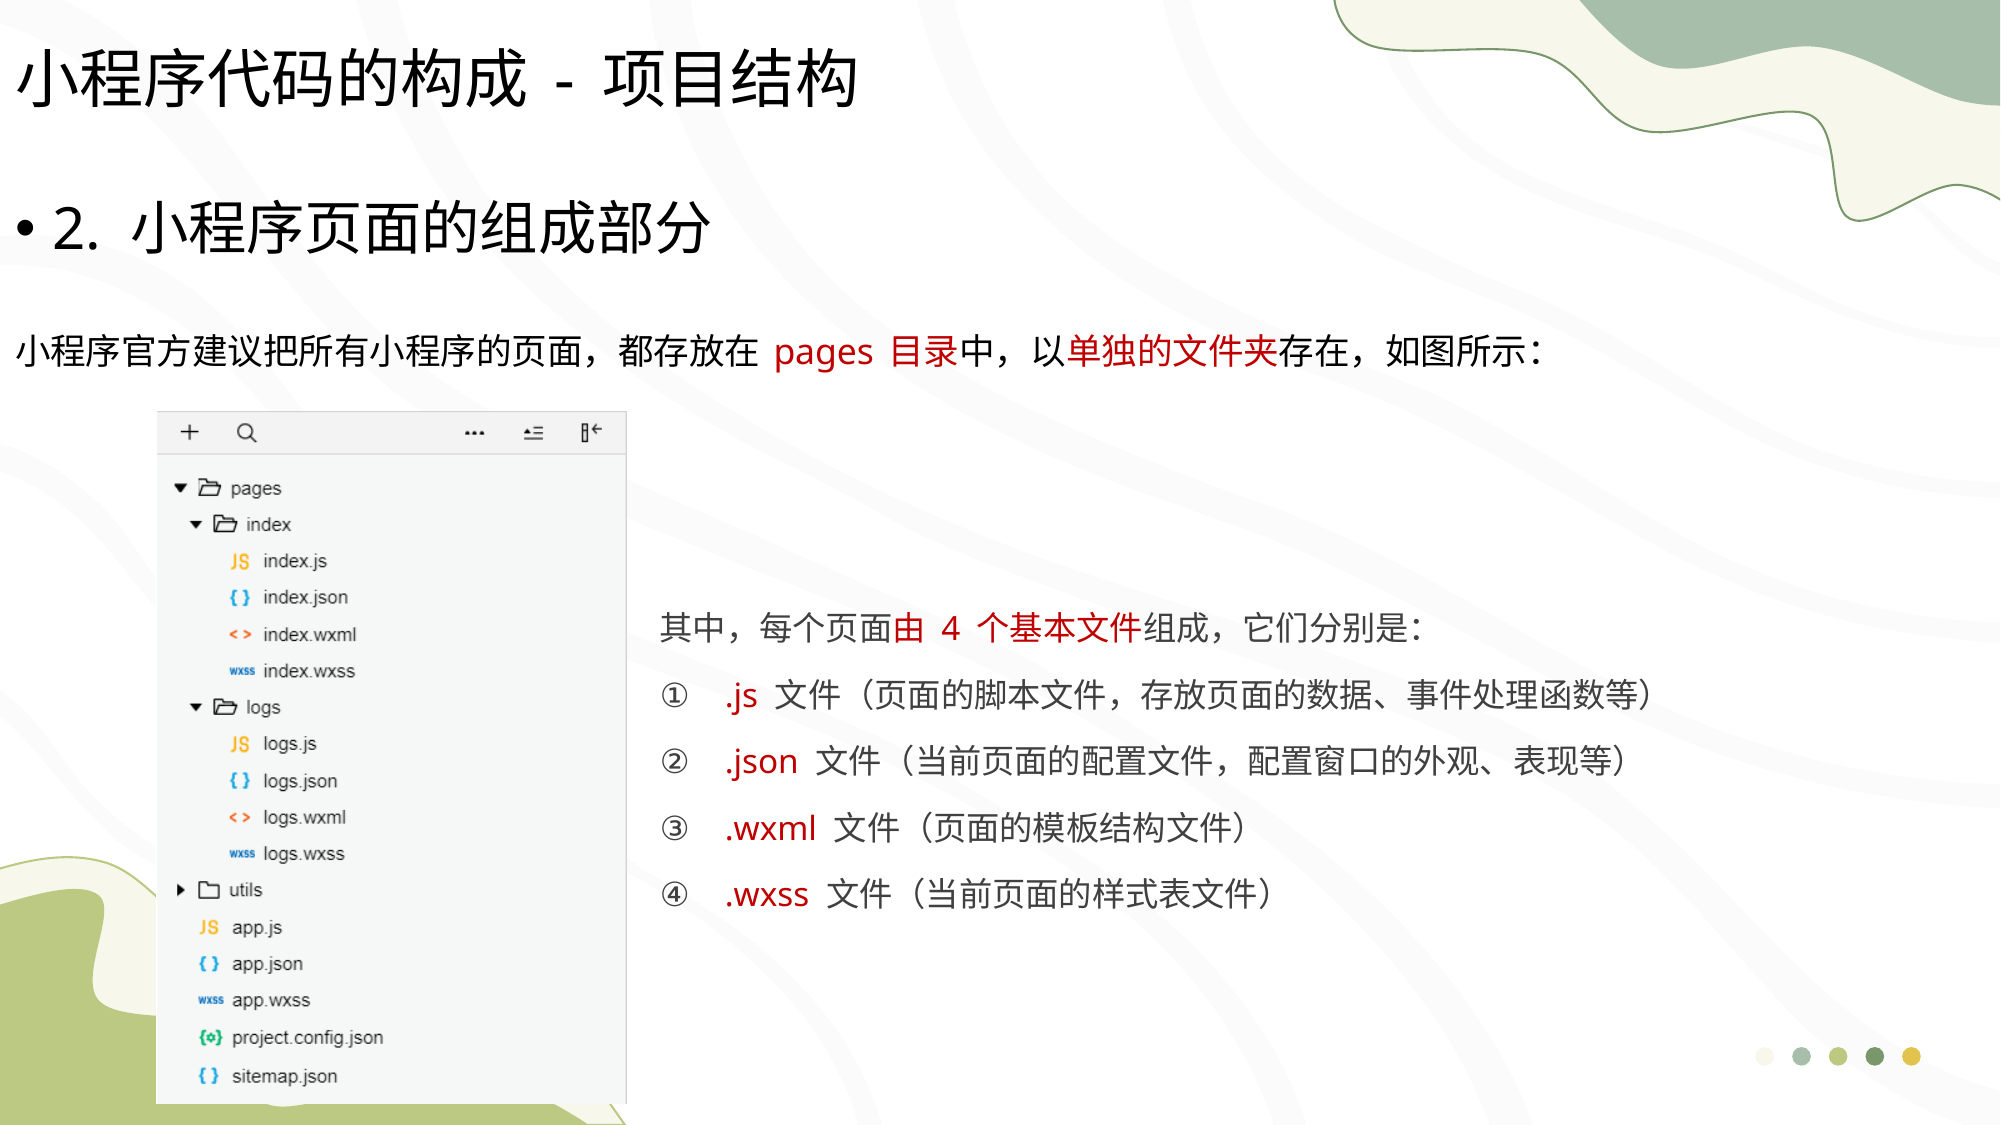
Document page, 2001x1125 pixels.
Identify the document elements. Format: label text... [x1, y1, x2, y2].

picture [156, 411, 627, 1104]
list 小程序官方建议把所有小程序的页面，都存放在 pages 目录中，以单独的文件夹存在，如图所示： [0, 326, 1616, 412]
title 小程序代码的构成 - 项目结构 [0, 38, 1439, 124]
text_box 其中，每个页面由 4 个基本文件组成，它们分别是： .js 文件（页面的脚本文件，存放页面的数据、事件处理函数等） .json 文件（当前页面的配置文件，配置窗口的外观、表现等） .wxml 文件（页面的模板结构文件） .wxss 文件（当前页面的样式表文件） [644, 579, 1789, 921]
list 2. 小程序页面的组成部分 [0, 192, 1616, 278]
